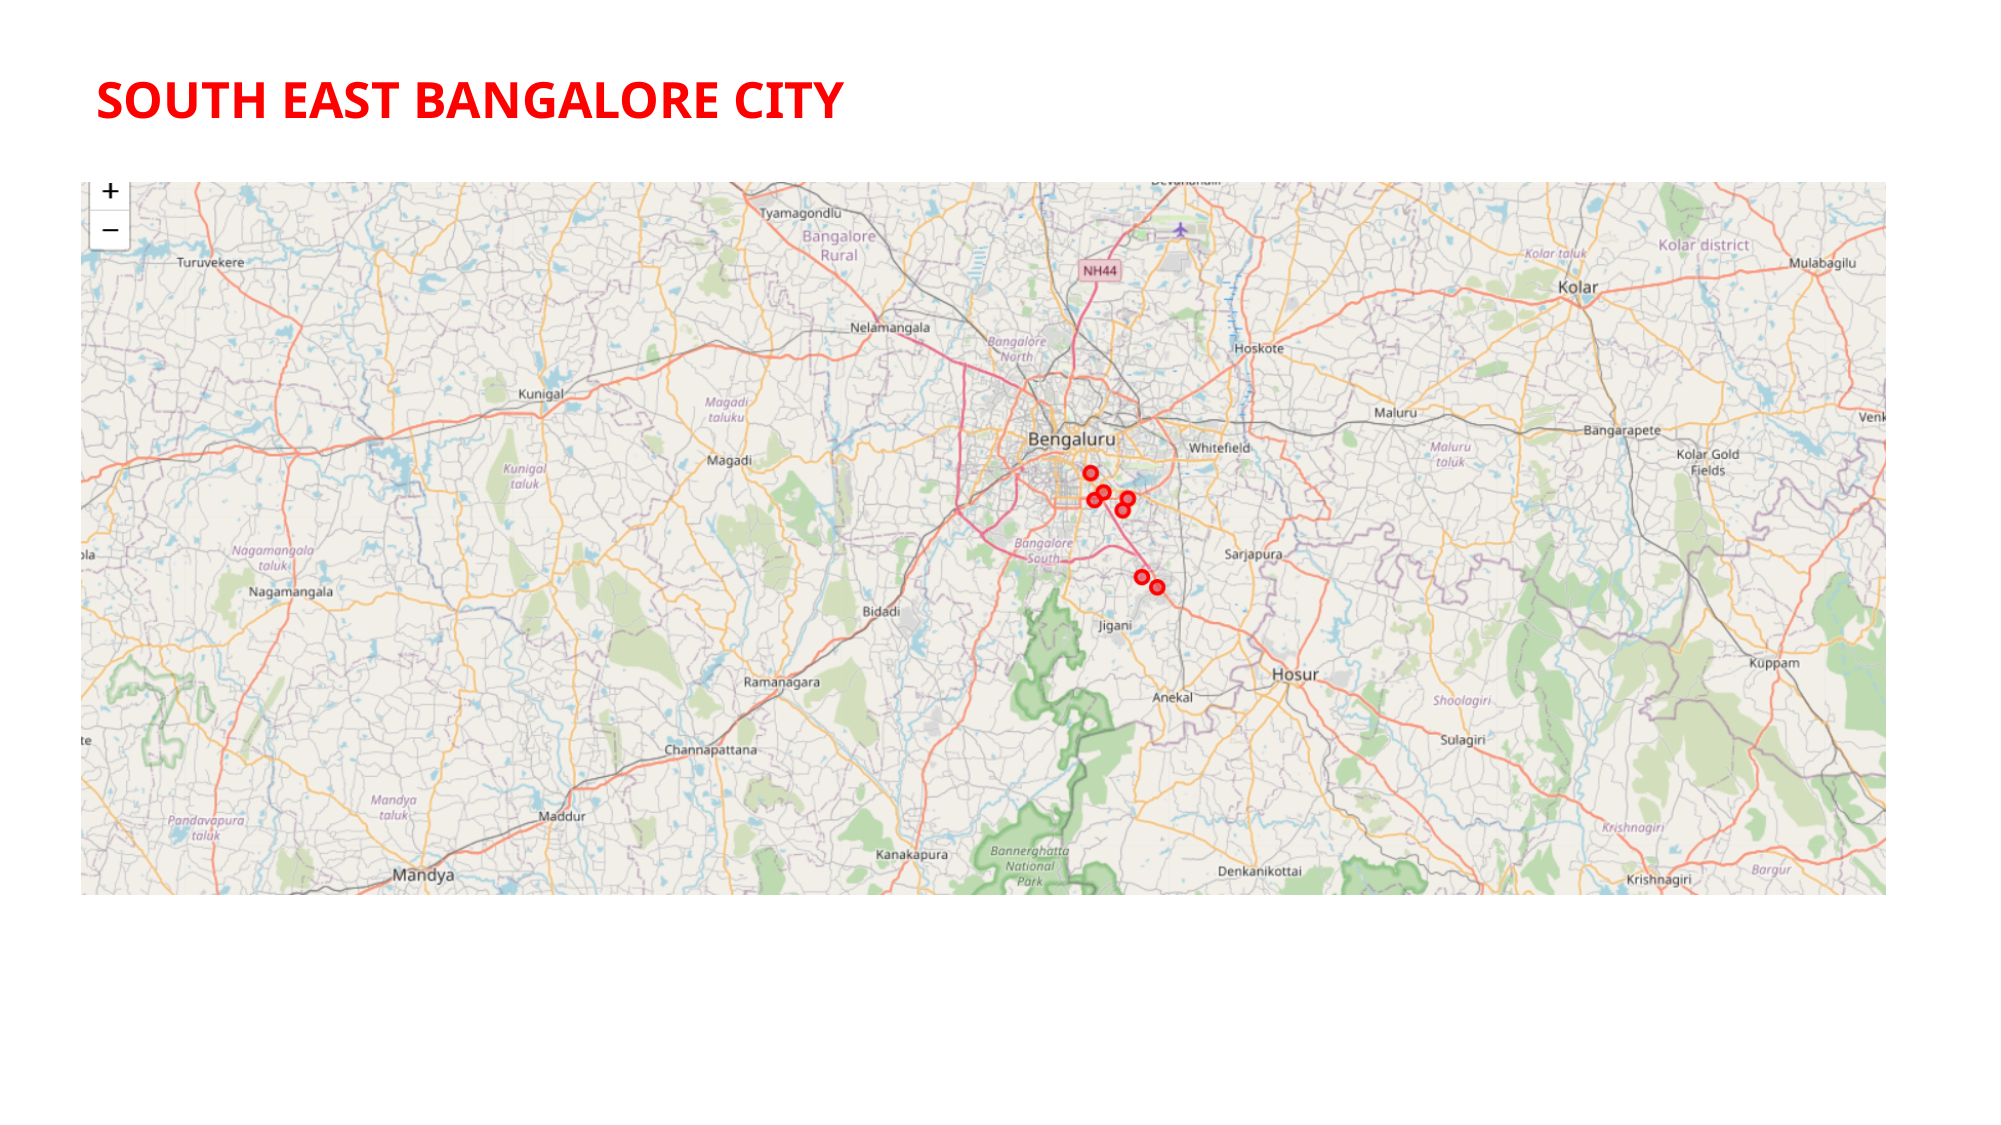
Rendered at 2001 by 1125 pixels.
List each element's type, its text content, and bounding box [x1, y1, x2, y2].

picture [81, 182, 1886, 895]
text_box SOUTH EAST BANGALORE CITY [81, 61, 949, 182]
